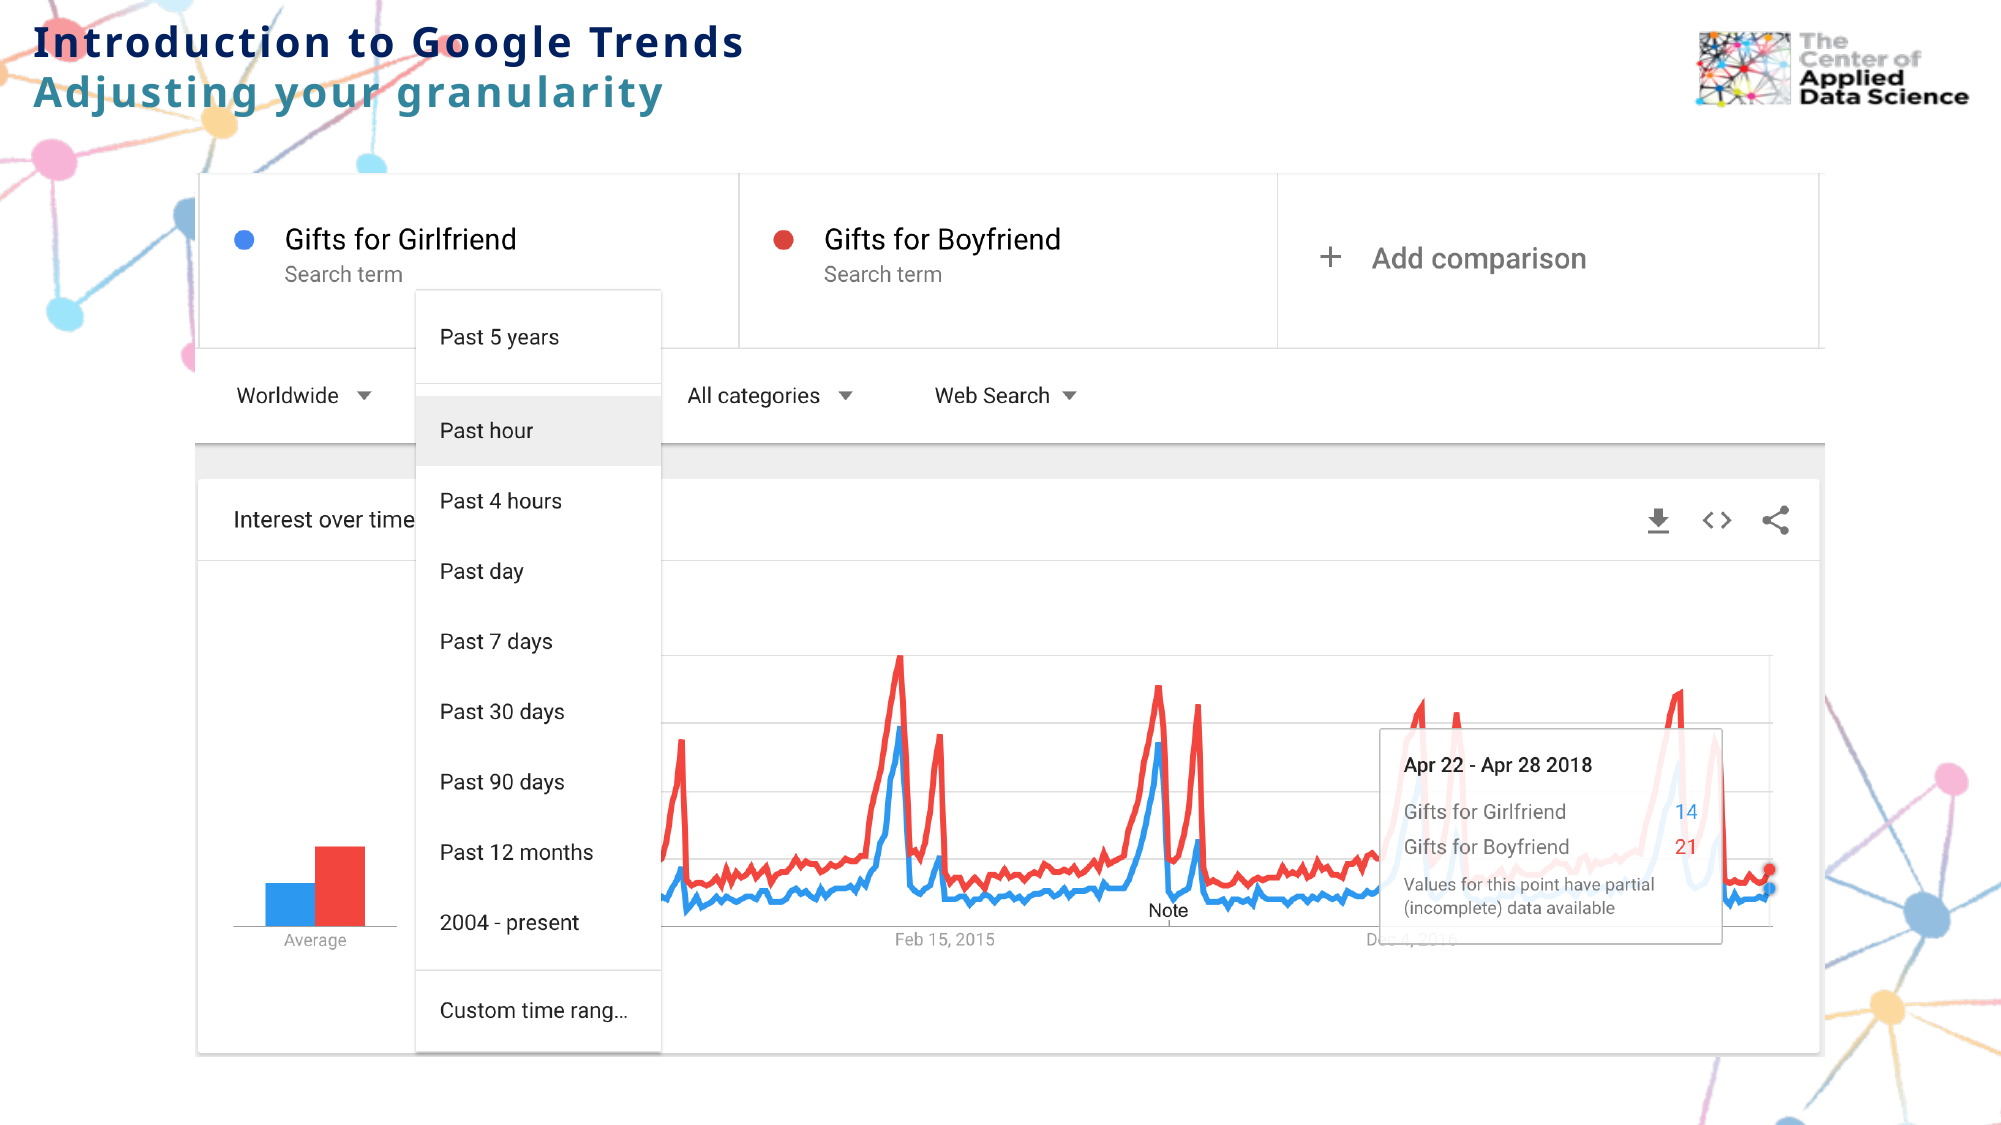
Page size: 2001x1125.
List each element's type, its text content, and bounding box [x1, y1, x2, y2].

picture [195, 172, 1825, 1057]
text_box Introduction to Google Trends Adjusting your granularity [31, 16, 1493, 117]
picture [1684, 19, 1982, 120]
